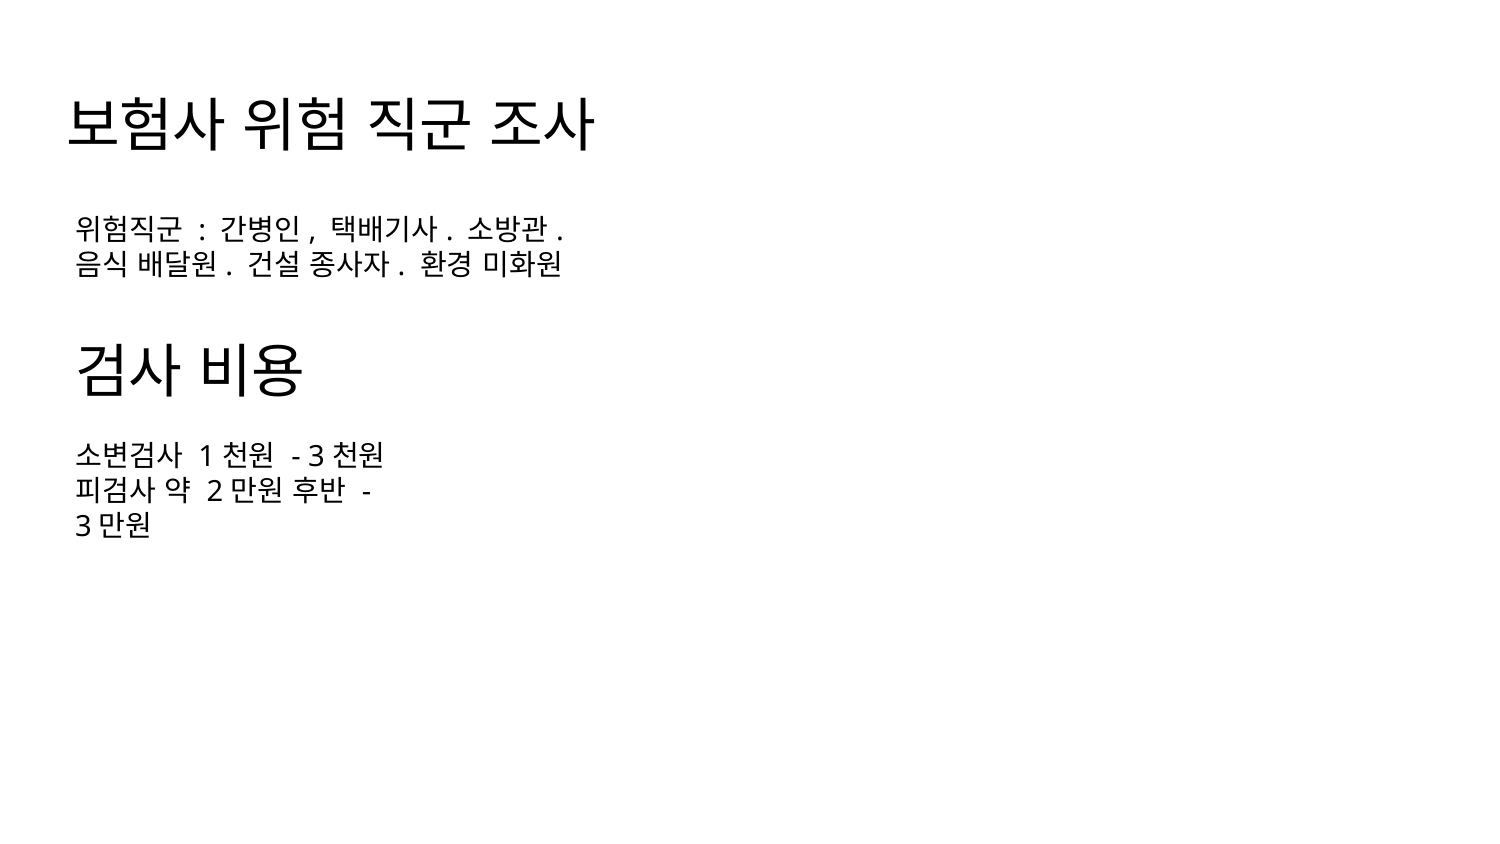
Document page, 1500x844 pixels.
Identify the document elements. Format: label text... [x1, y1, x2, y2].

text_box 소변검사 1천원 - 3천원 피검사 약 2만원 후반 - 3만원 [60, 421, 409, 516]
text_box 위험직군 : 간병인, 택배기사. 소방관. 음식 배달원. 건설 종사자. 환경 미화원 [60, 196, 590, 291]
title 검사 비용 [60, 319, 380, 414]
title 보험사 위험 직군 조사 [51, 72, 643, 167]
